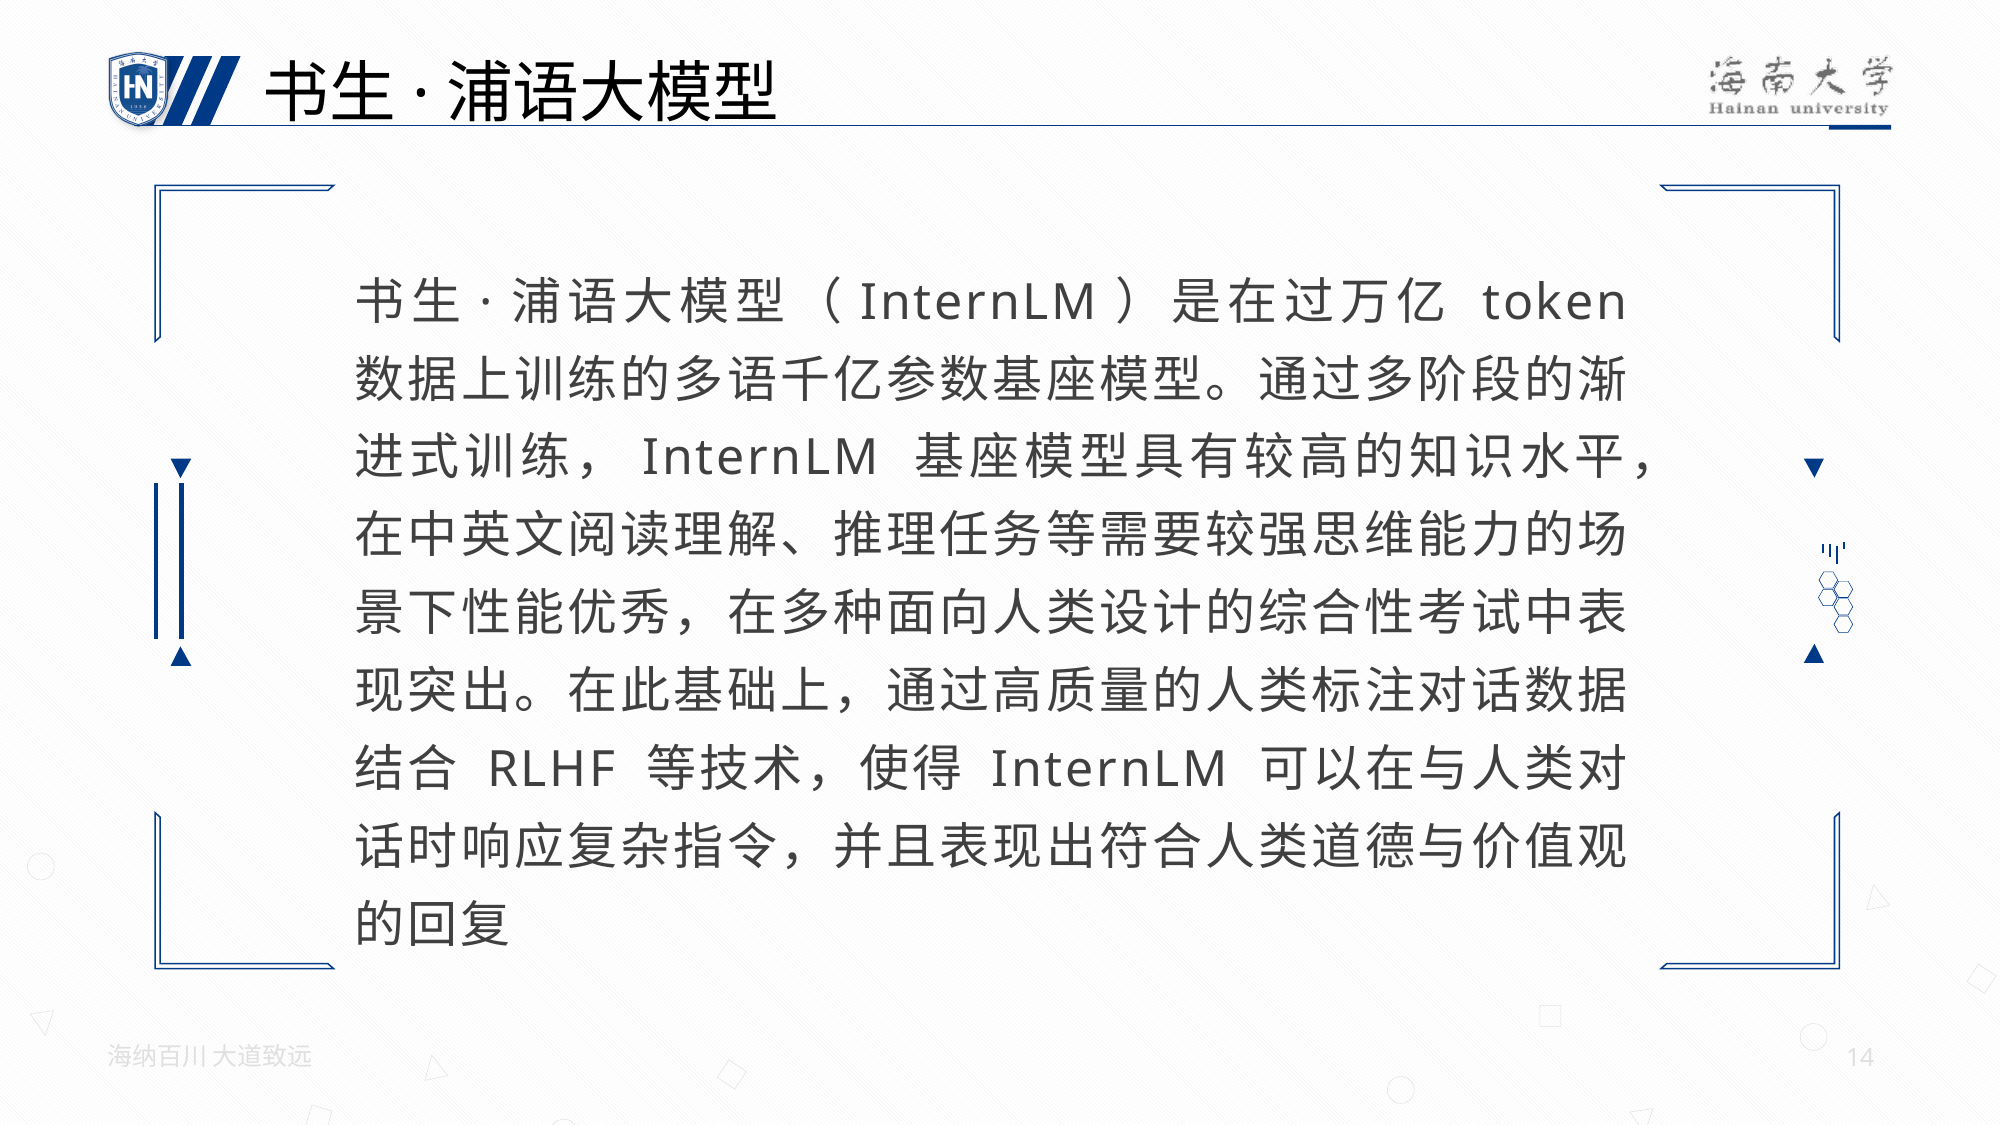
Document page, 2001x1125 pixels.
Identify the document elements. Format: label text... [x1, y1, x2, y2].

text_box [155, 812, 334, 969]
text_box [151, 457, 192, 667]
picture [104, 46, 173, 130]
list 书生·浦语大模型 [247, 51, 907, 135]
text_box [1660, 185, 1840, 342]
text_box [1660, 812, 1840, 969]
footer 海纳百川 大道致远 [92, 1028, 361, 1089]
slide_number 14 [1827, 1028, 1890, 1089]
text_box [1802, 457, 1853, 663]
text_box 书生·浦语大模型（InternLM）是在过万亿 token 数据上训练的多语千亿参数基座模型。通过多阶段的渐进式训练，InternLM 基座模型具有较高的知识水平，在中英文阅读理解、推理任务等需要较强思维能力的场景下性能优秀，在多种面向人类设计的综合性考试中表现突出。在此基础上，通过高质量的人类标注对话数据结合 RLHF 等技术，使得 InternLM 可以在与人类对话时响应复杂指令，并且表现出符合人类道德与价值观的回复 [354, 243, 1645, 961]
text_box [155, 185, 334, 342]
